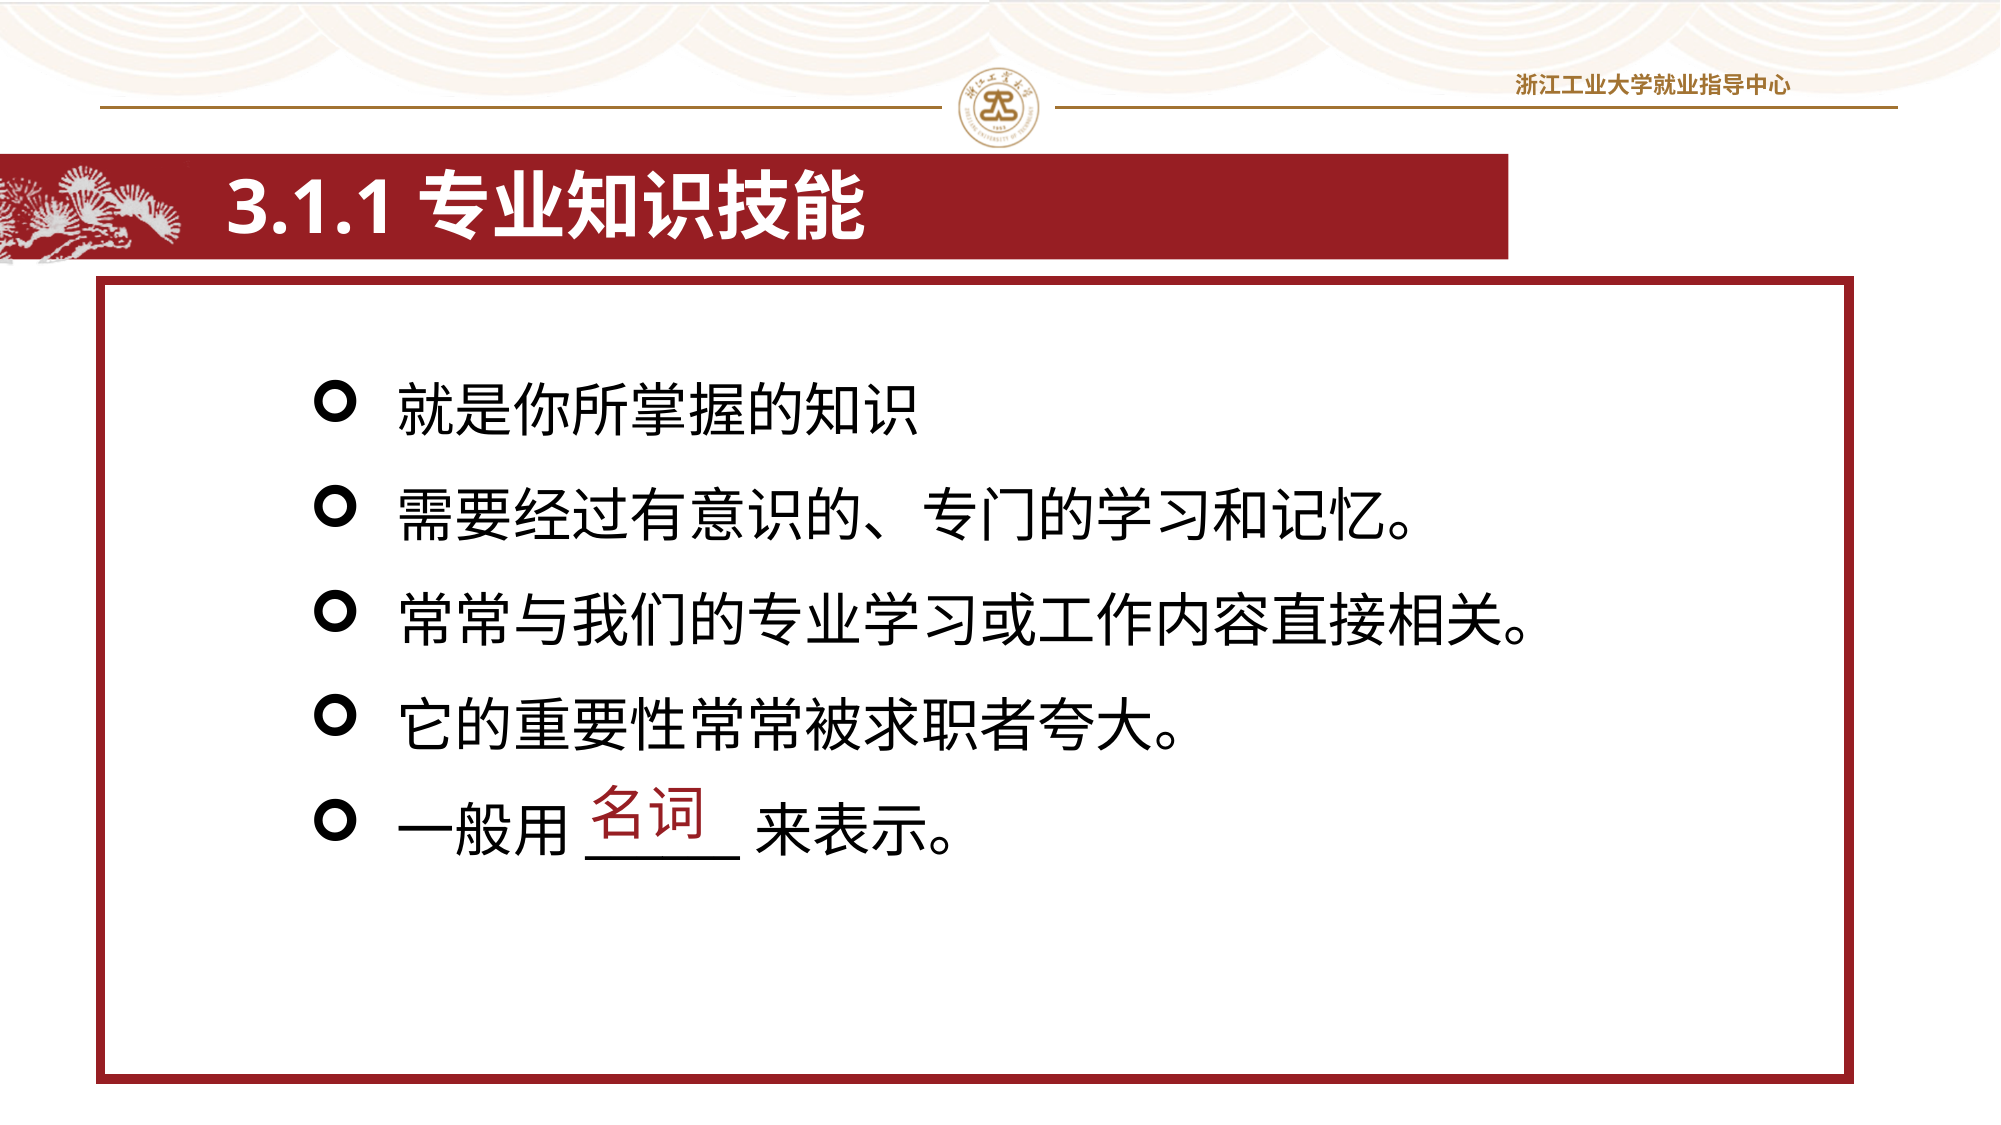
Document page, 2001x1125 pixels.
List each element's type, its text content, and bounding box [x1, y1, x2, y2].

text_box 名词 [582, 768, 733, 854]
text_box 就是你所掌握的知识 需要经过有意识的、专门的学习和记忆。 常常与我们的专业学习或工作内容直接相关。 它的重要性常常被求职者夸大。 一般用______来表示。 [301, 352, 1577, 871]
picture [0, 0, 2000, 281]
text_box [1483, 153, 1509, 261]
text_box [100, 66, 1898, 149]
title 3.1.1专业知识技能 [212, 153, 1483, 265]
text_box [99, 280, 1850, 1080]
